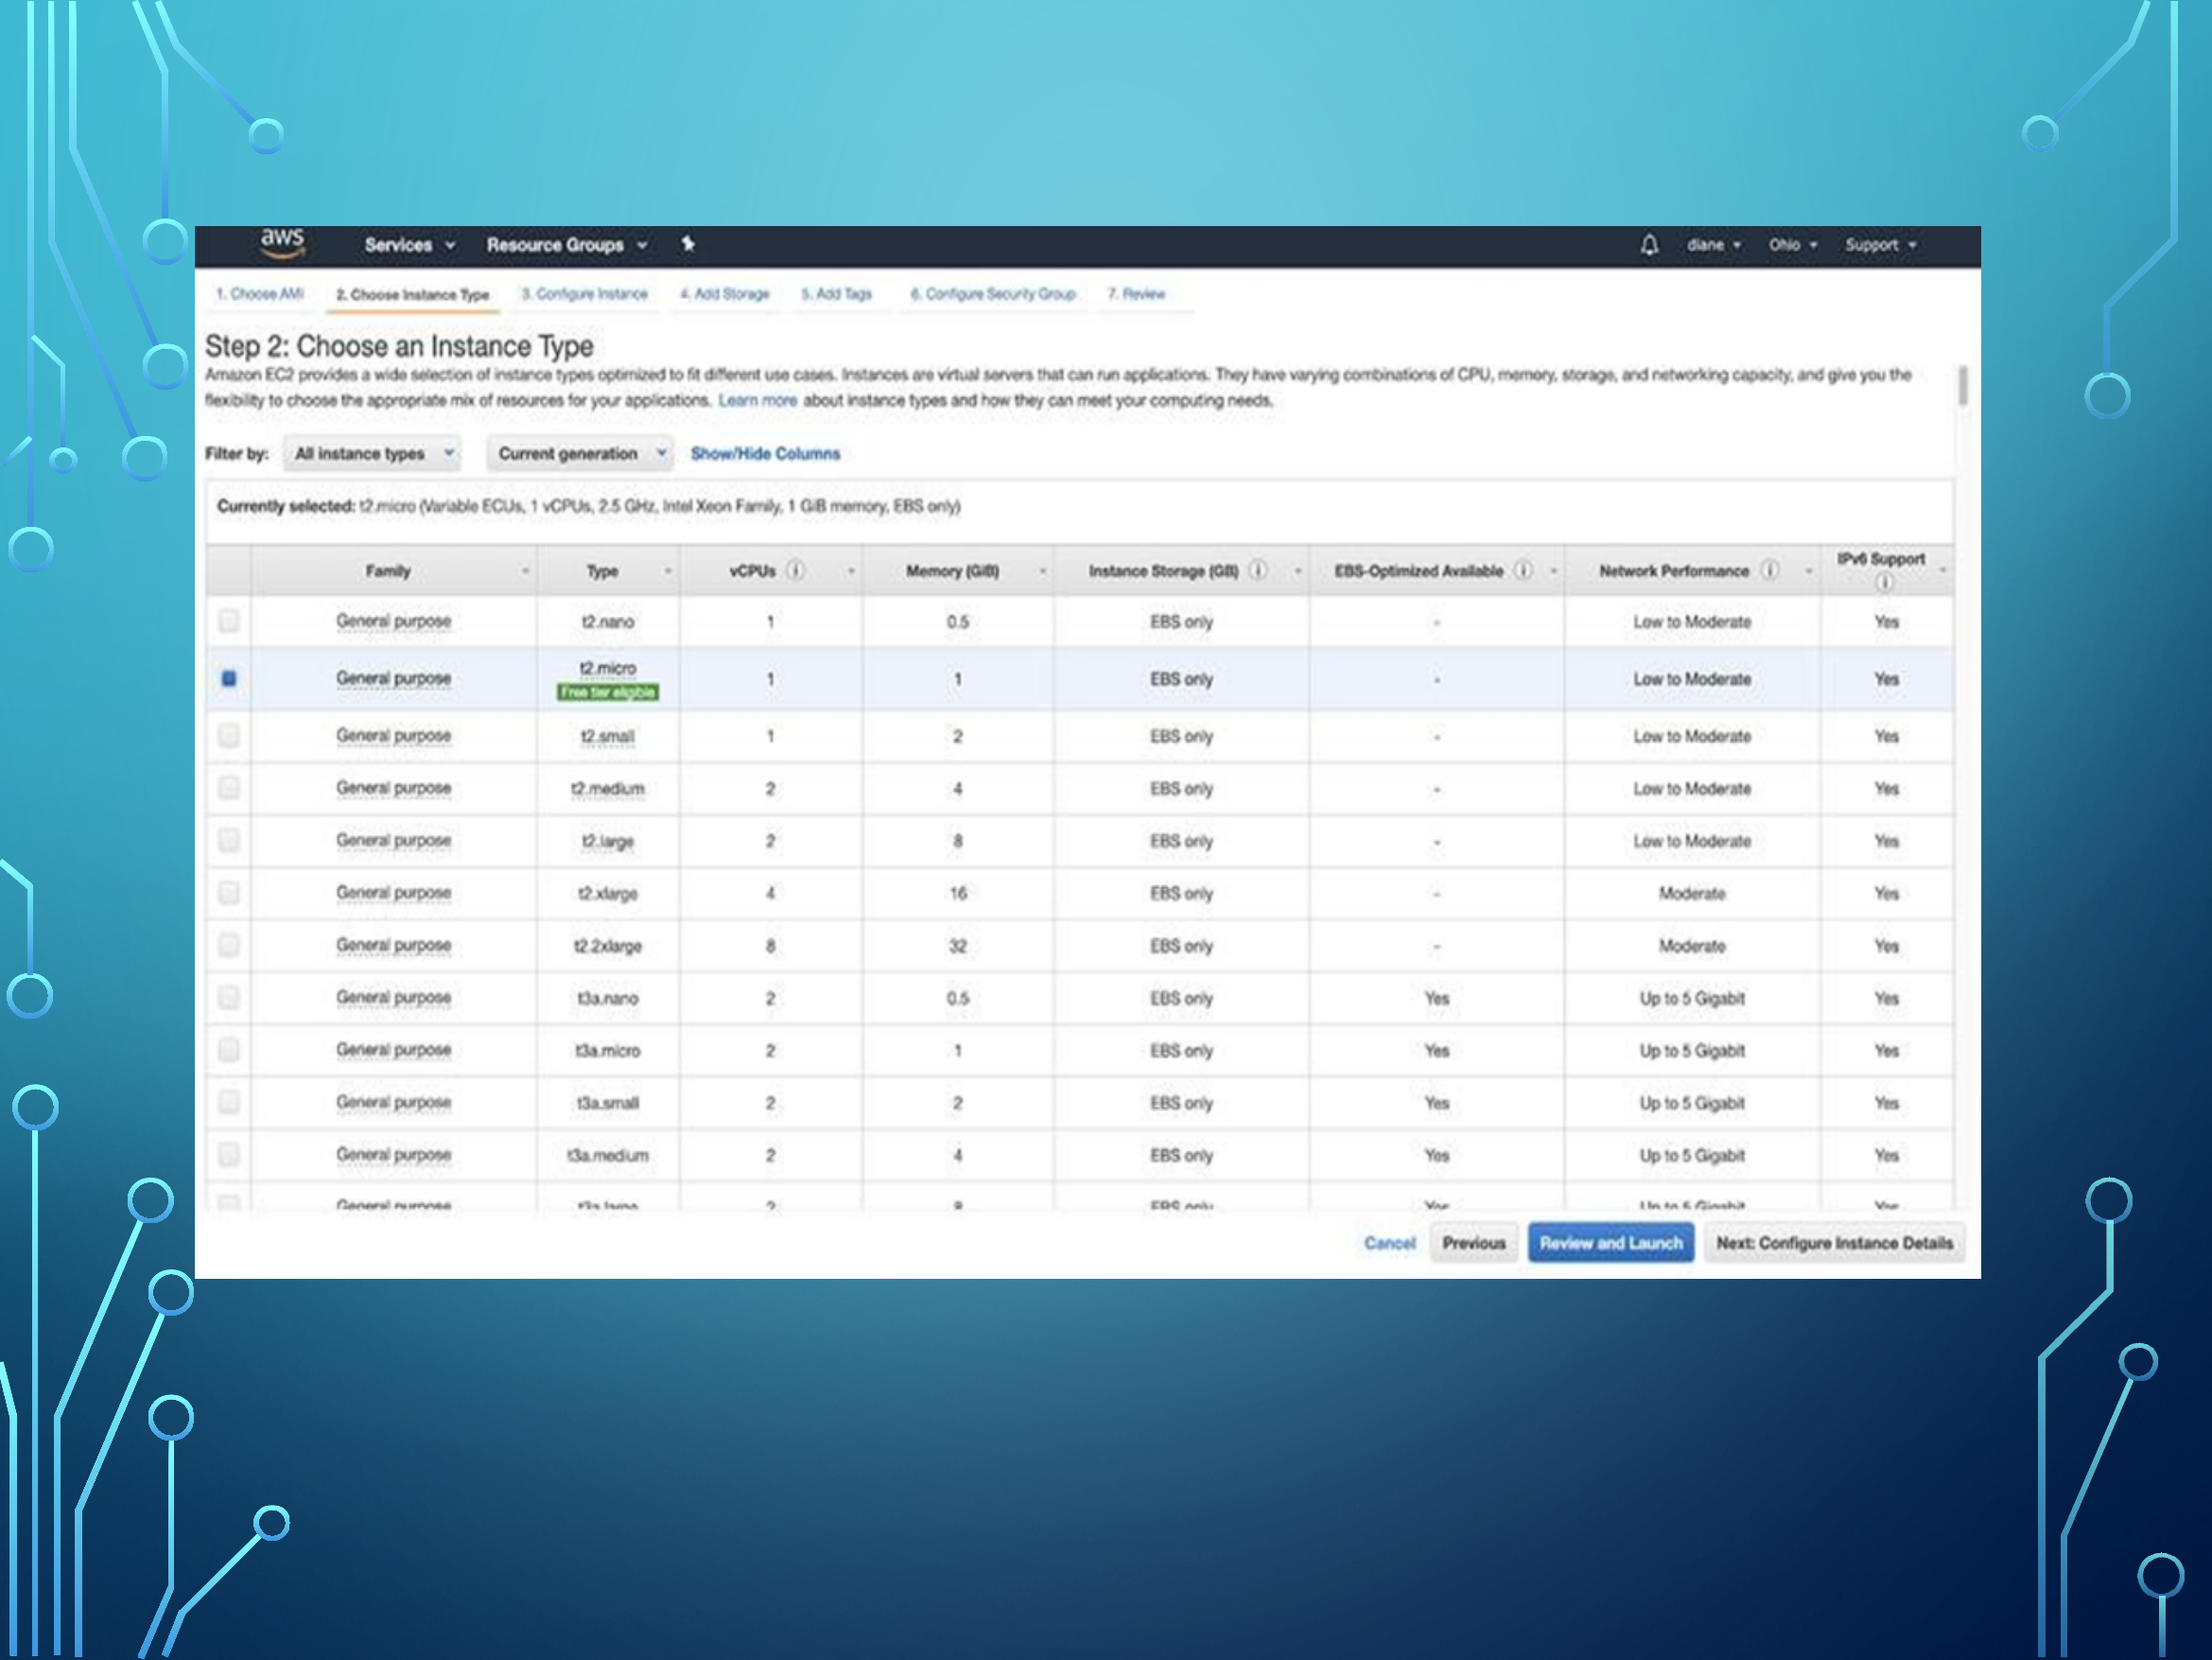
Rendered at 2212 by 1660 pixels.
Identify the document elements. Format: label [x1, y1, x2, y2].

picture [195, 226, 1981, 1280]
